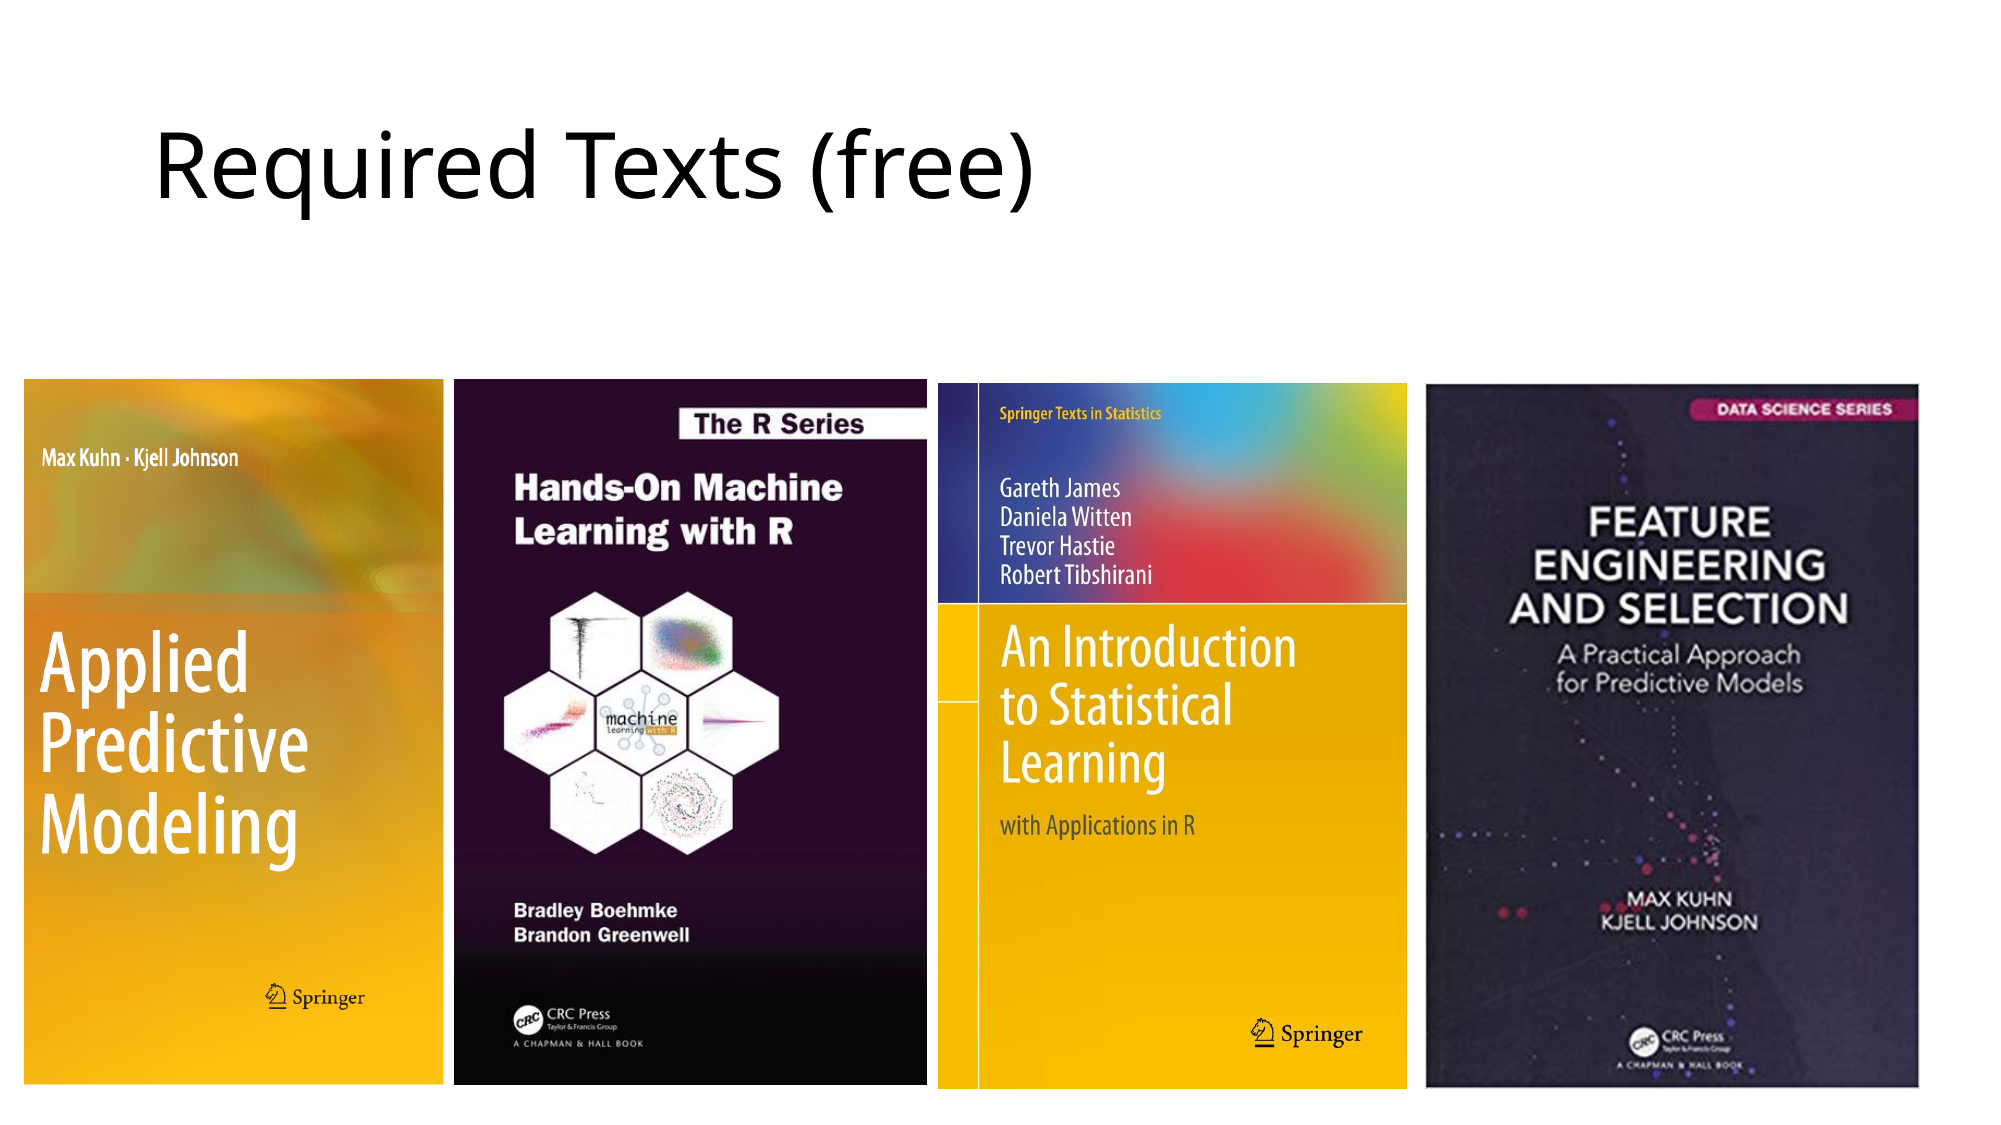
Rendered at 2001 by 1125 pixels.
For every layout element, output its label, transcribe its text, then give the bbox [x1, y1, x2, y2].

slide_number 33 [1412, 1042, 1863, 1103]
picture [938, 383, 1407, 1089]
title Required Texts (free) [137, 59, 1863, 278]
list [454, 379, 927, 1085]
picture [1425, 383, 1920, 1089]
picture [24, 379, 444, 1085]
